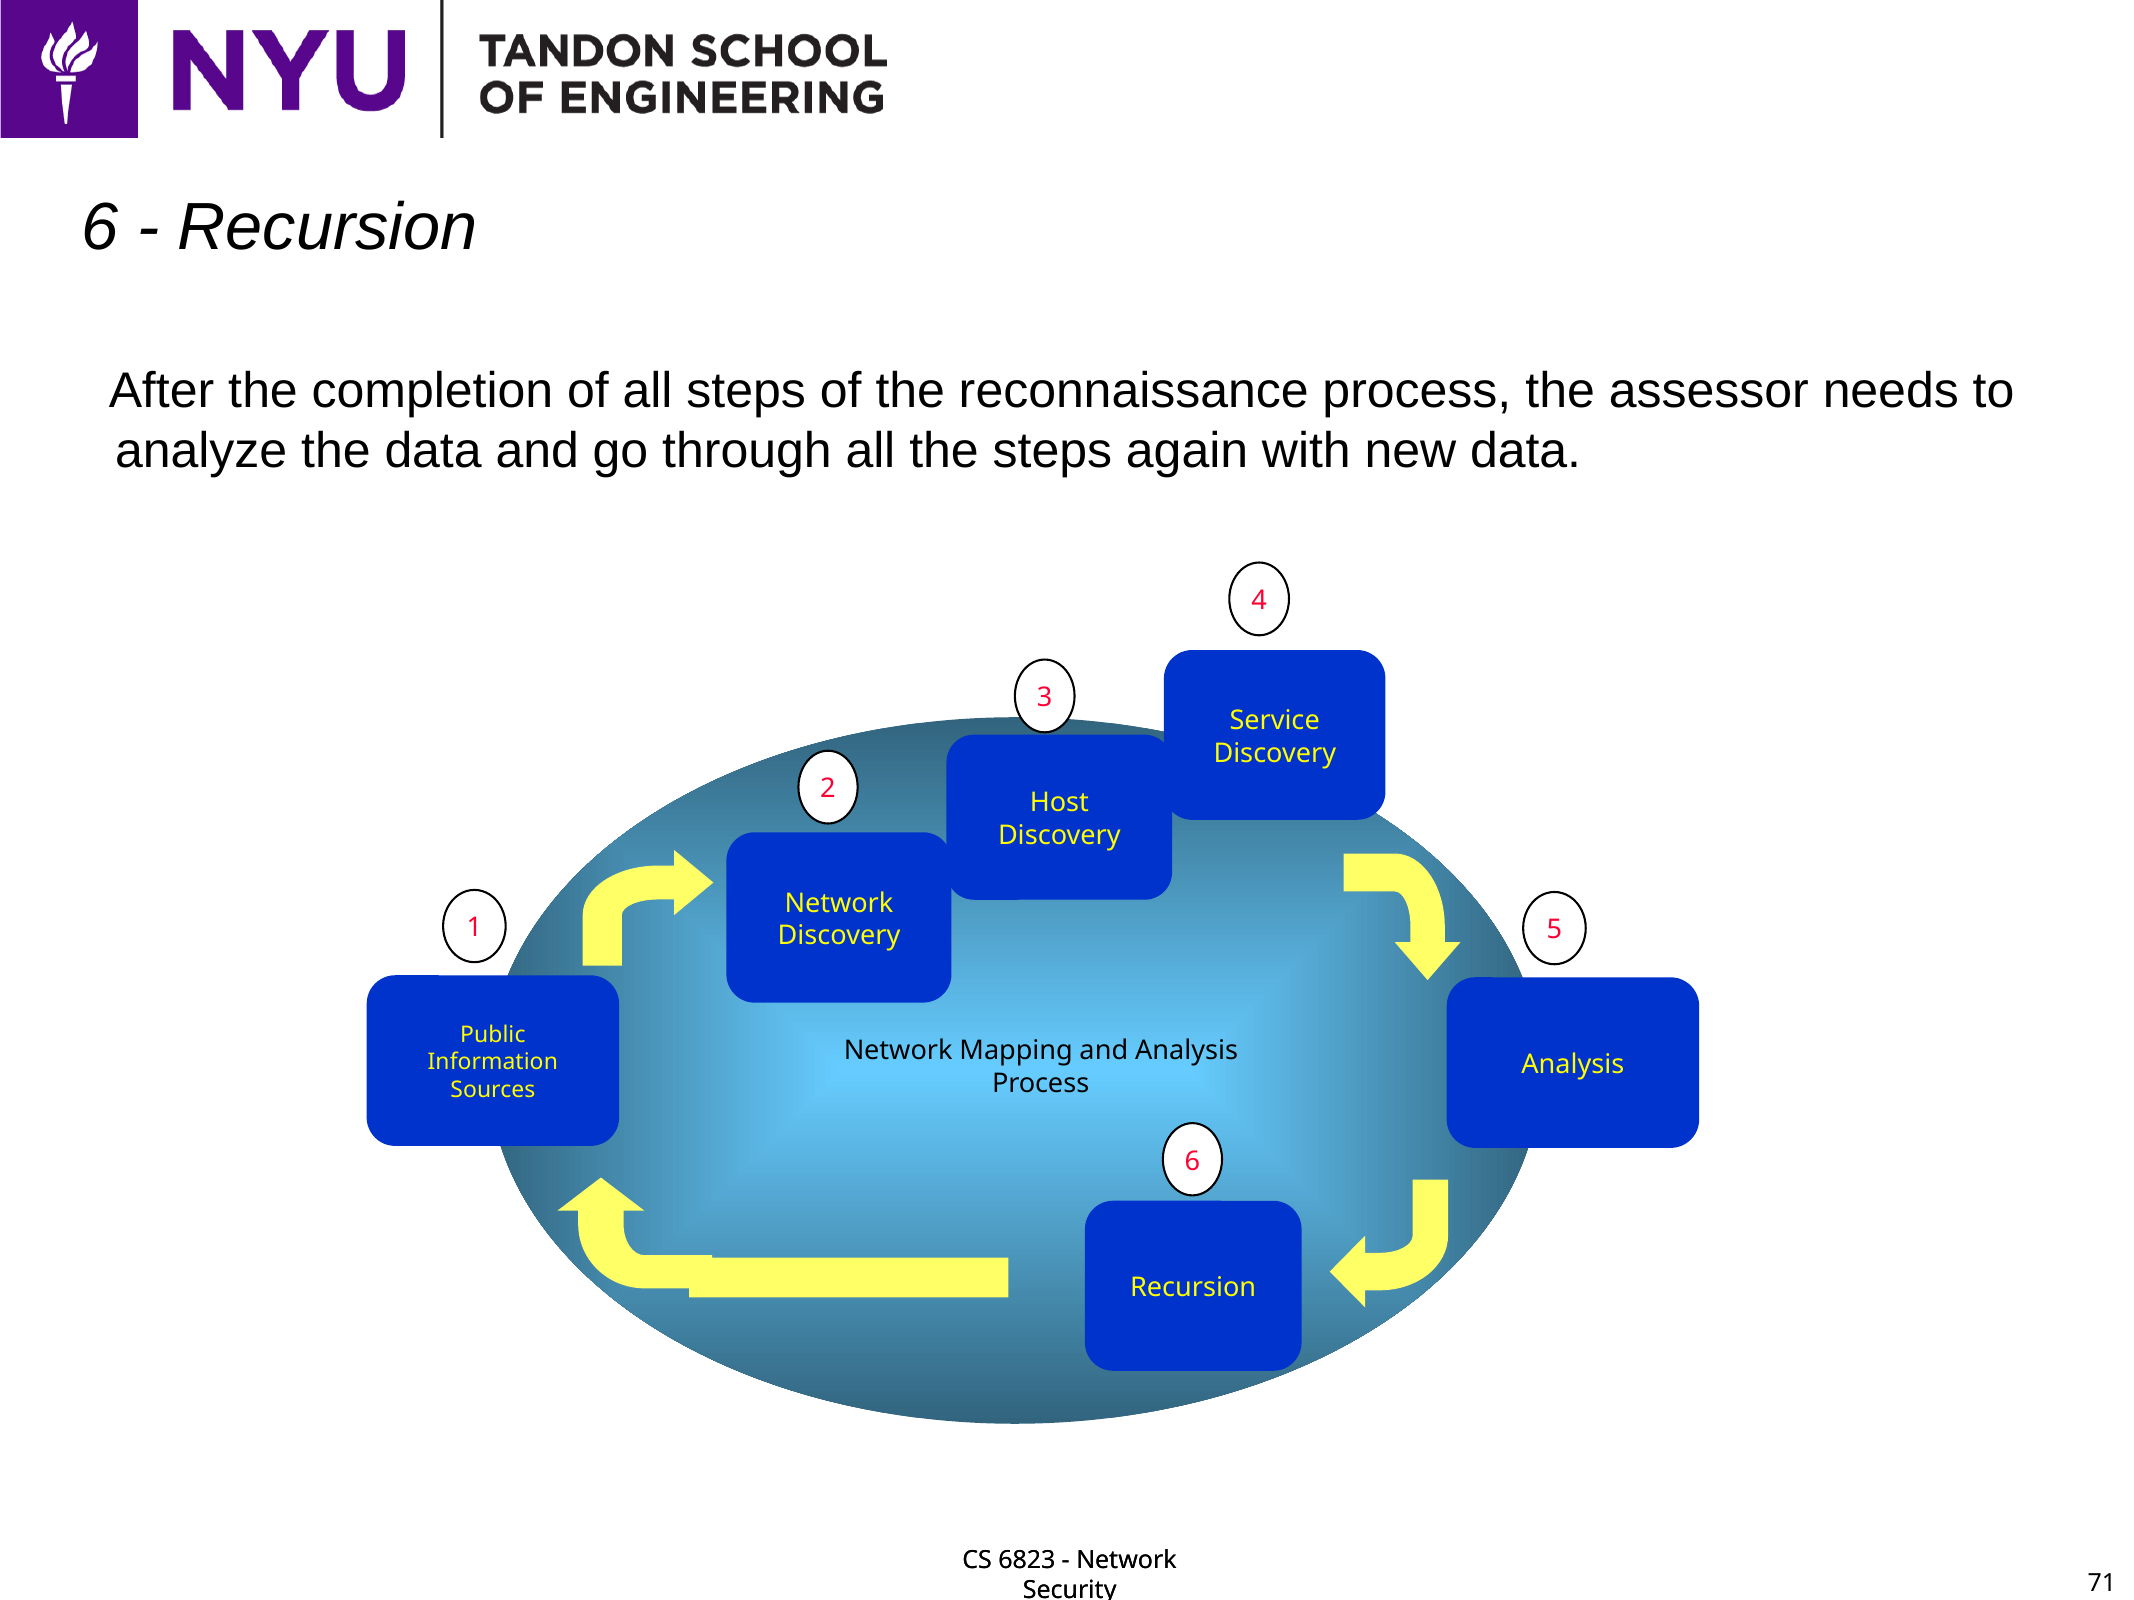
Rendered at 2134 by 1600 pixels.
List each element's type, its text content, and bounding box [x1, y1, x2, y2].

slide_number 71 [2066, 1558, 2132, 1599]
title 6 - Recursion [66, 174, 1987, 274]
text_box After the completion of all steps of the reconnaissance process, the assessor needs to analyze the data and go through all the steps again with new data. [93, 349, 2067, 627]
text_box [366, 562, 1700, 1425]
text_box CS 6823 - Network Security [912, 1559, 1228, 1589]
picture [0, 0, 887, 138]
